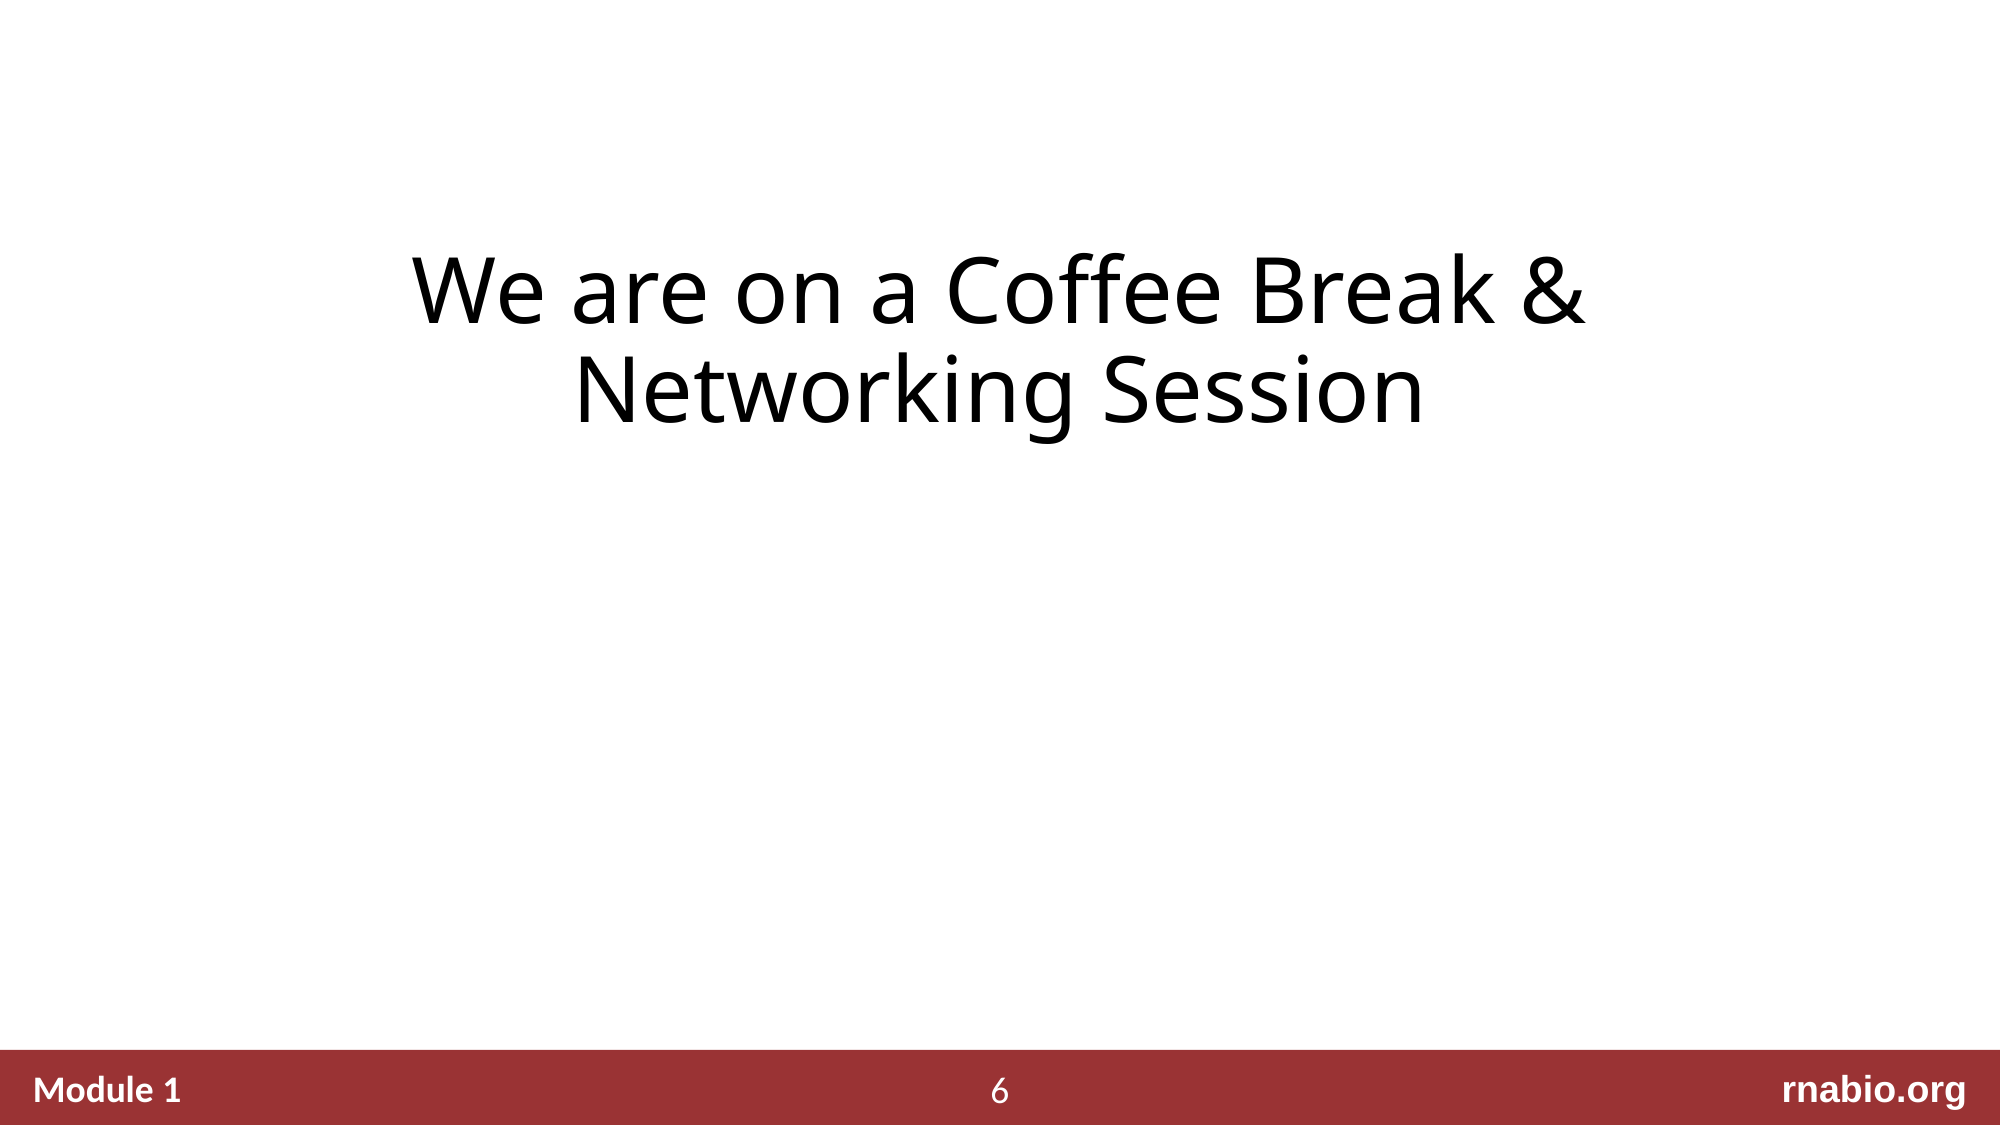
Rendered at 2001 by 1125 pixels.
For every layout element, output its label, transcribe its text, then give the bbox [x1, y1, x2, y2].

title We are on a Coffee Break & Networking Session [137, 59, 1863, 627]
